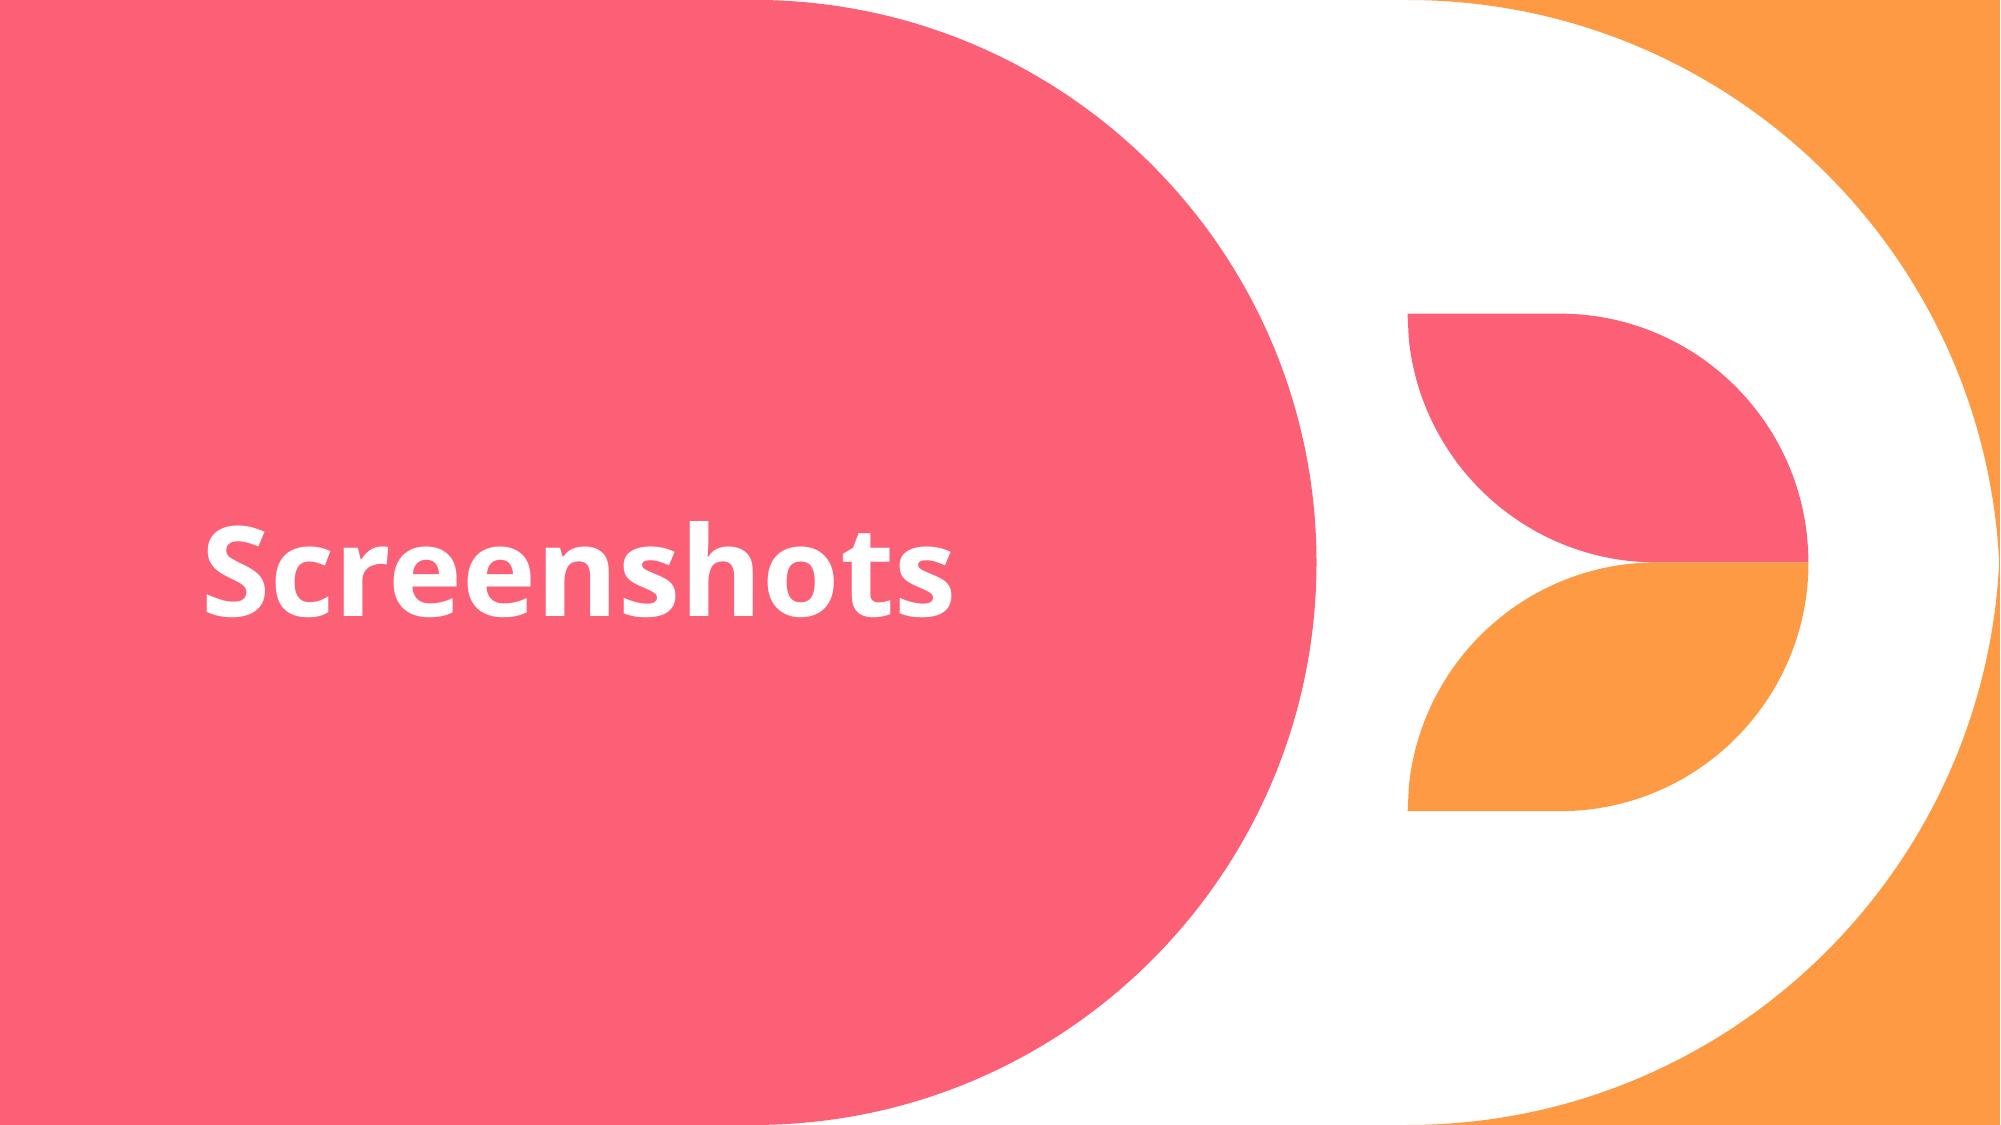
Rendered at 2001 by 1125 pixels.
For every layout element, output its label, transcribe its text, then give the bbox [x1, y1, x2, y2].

title Screenshots [186, 453, 1211, 651]
